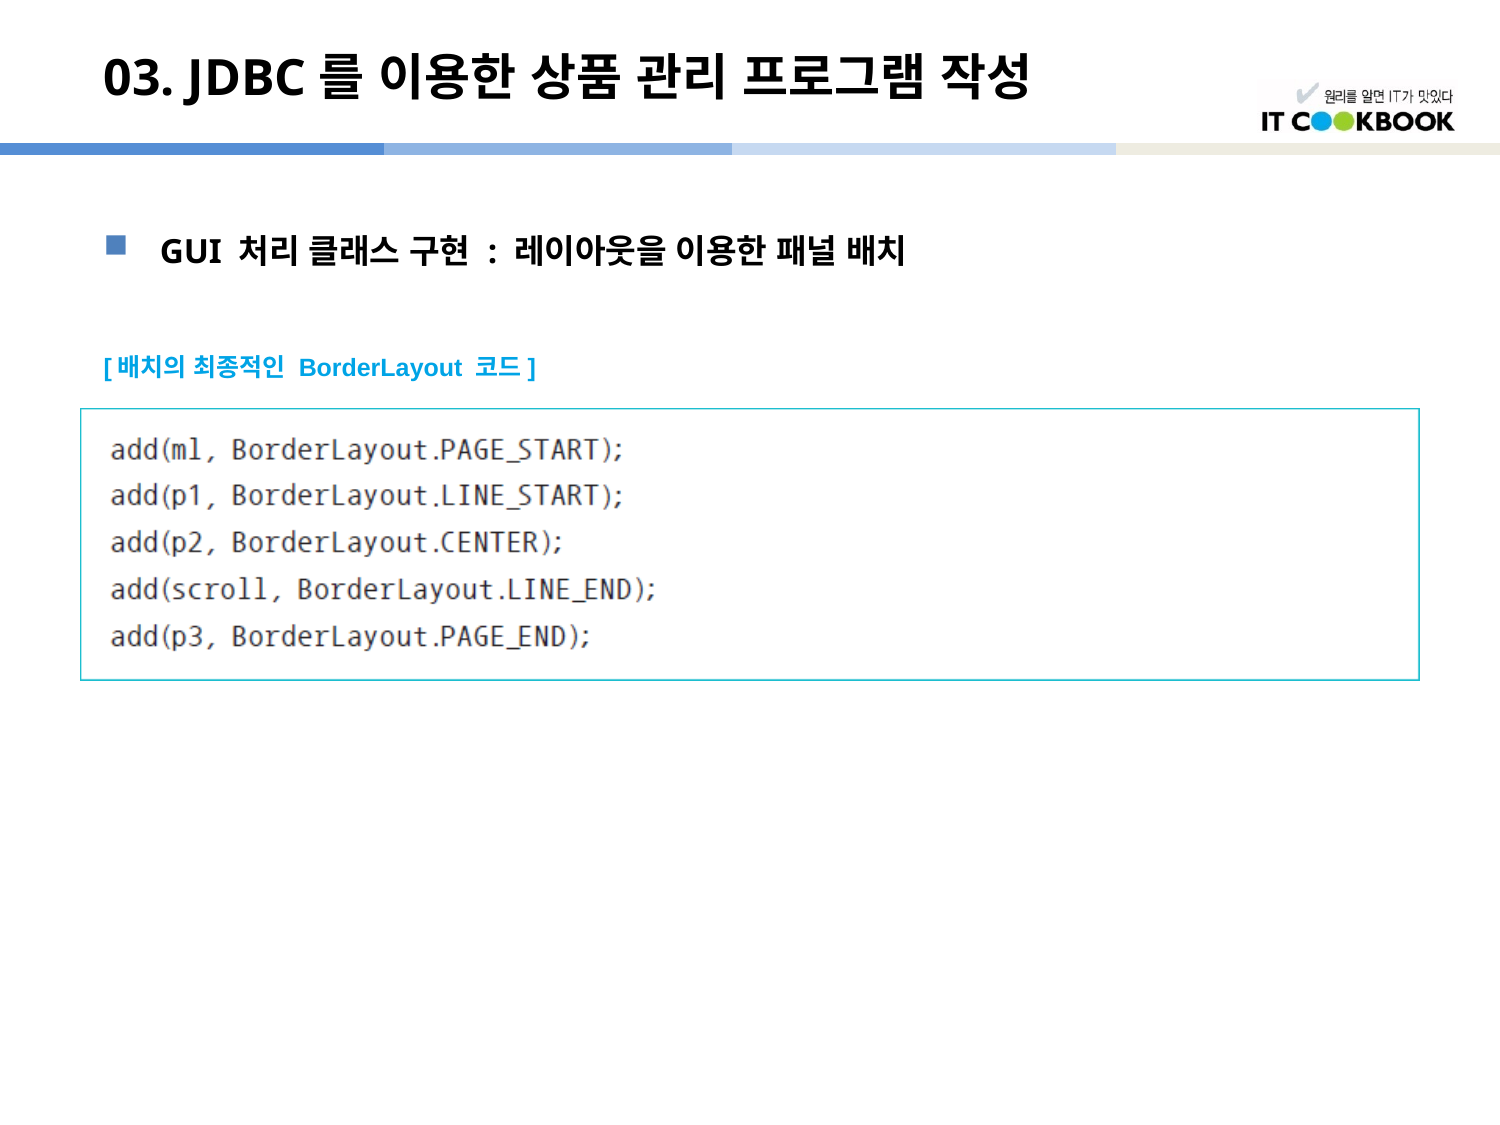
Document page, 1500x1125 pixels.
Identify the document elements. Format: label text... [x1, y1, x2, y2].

text_box [배치의 최종적인 BorderLayout 코드] [88, 314, 1436, 398]
picture [80, 408, 1420, 681]
picture [1257, 79, 1458, 133]
title 03. JDBC를 이용한 상품 관리 프로그램 작성 [88, 30, 1211, 121]
list GUI 처리 클래스 구현 : 레이아웃을 이용한 패널 배치 [88, 182, 1436, 266]
